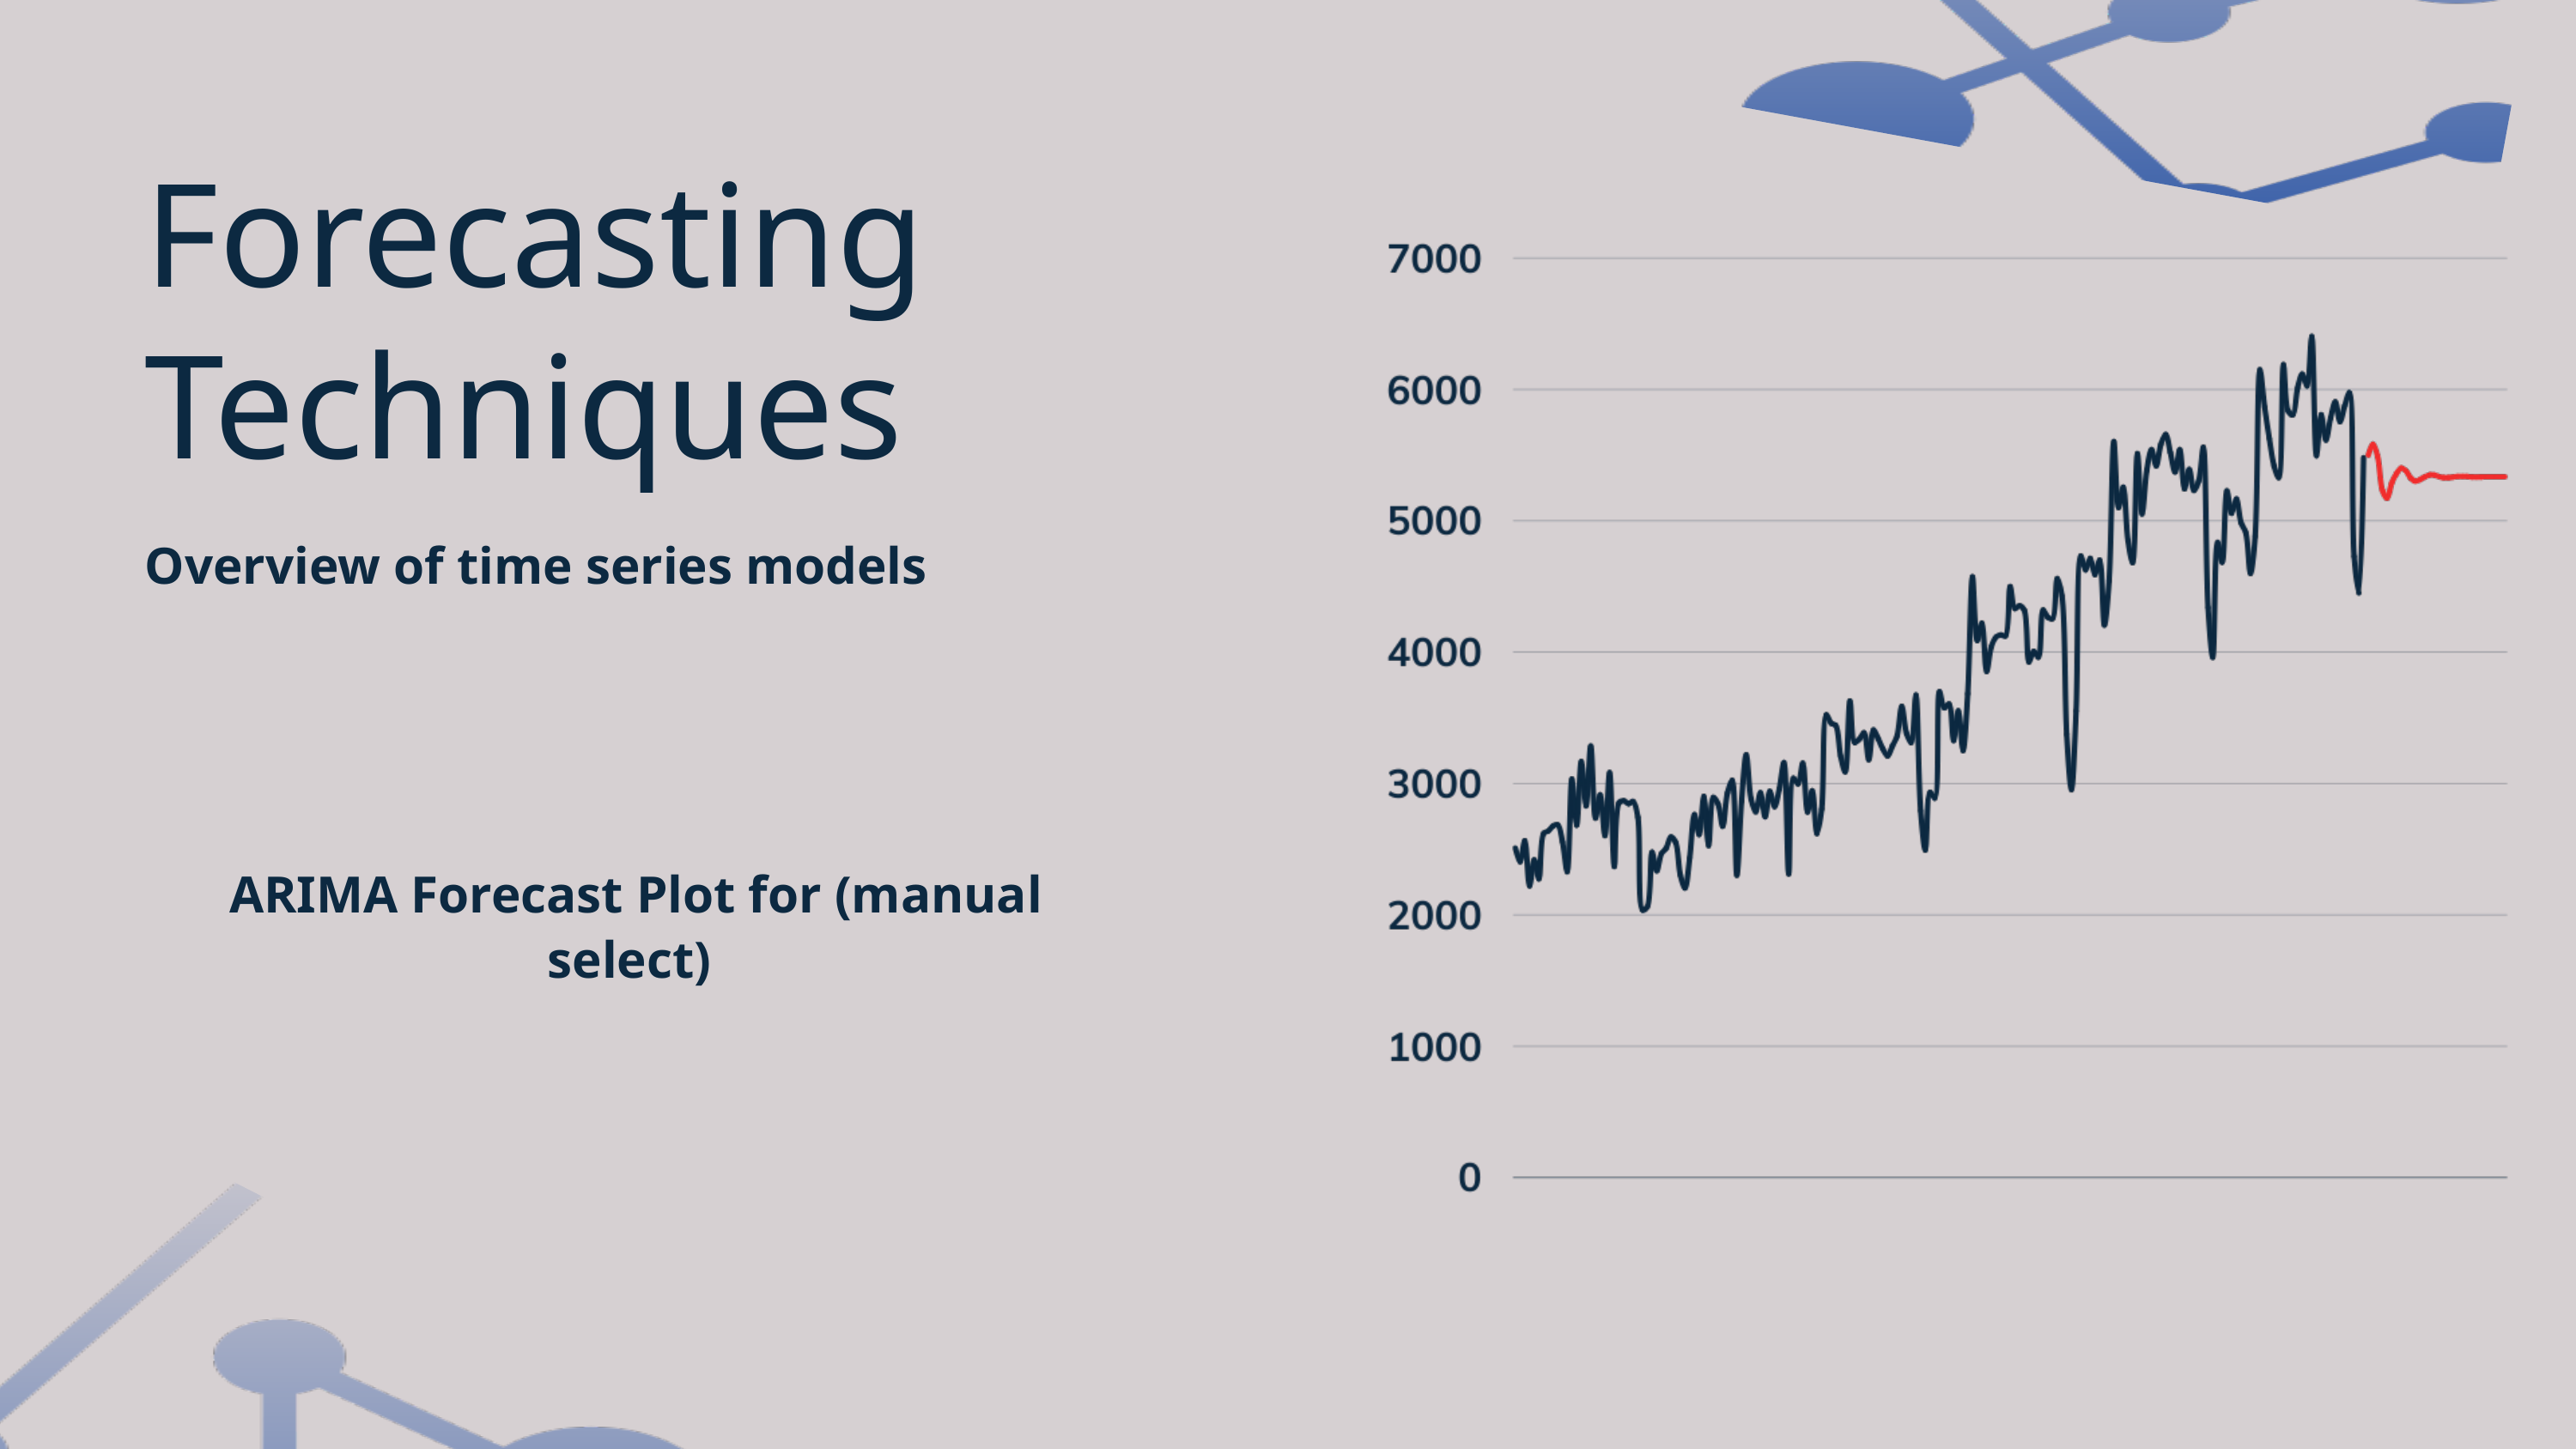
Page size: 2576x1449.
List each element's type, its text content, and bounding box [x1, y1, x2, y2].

picture [1274, 130, 2576, 1306]
text_box [0, 1085, 720, 1449]
text_box [1741, 0, 2531, 129]
text_box ARIMA Forecast Plot for (manual select) [144, 869, 1127, 989]
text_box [144, 144, 1269, 863]
